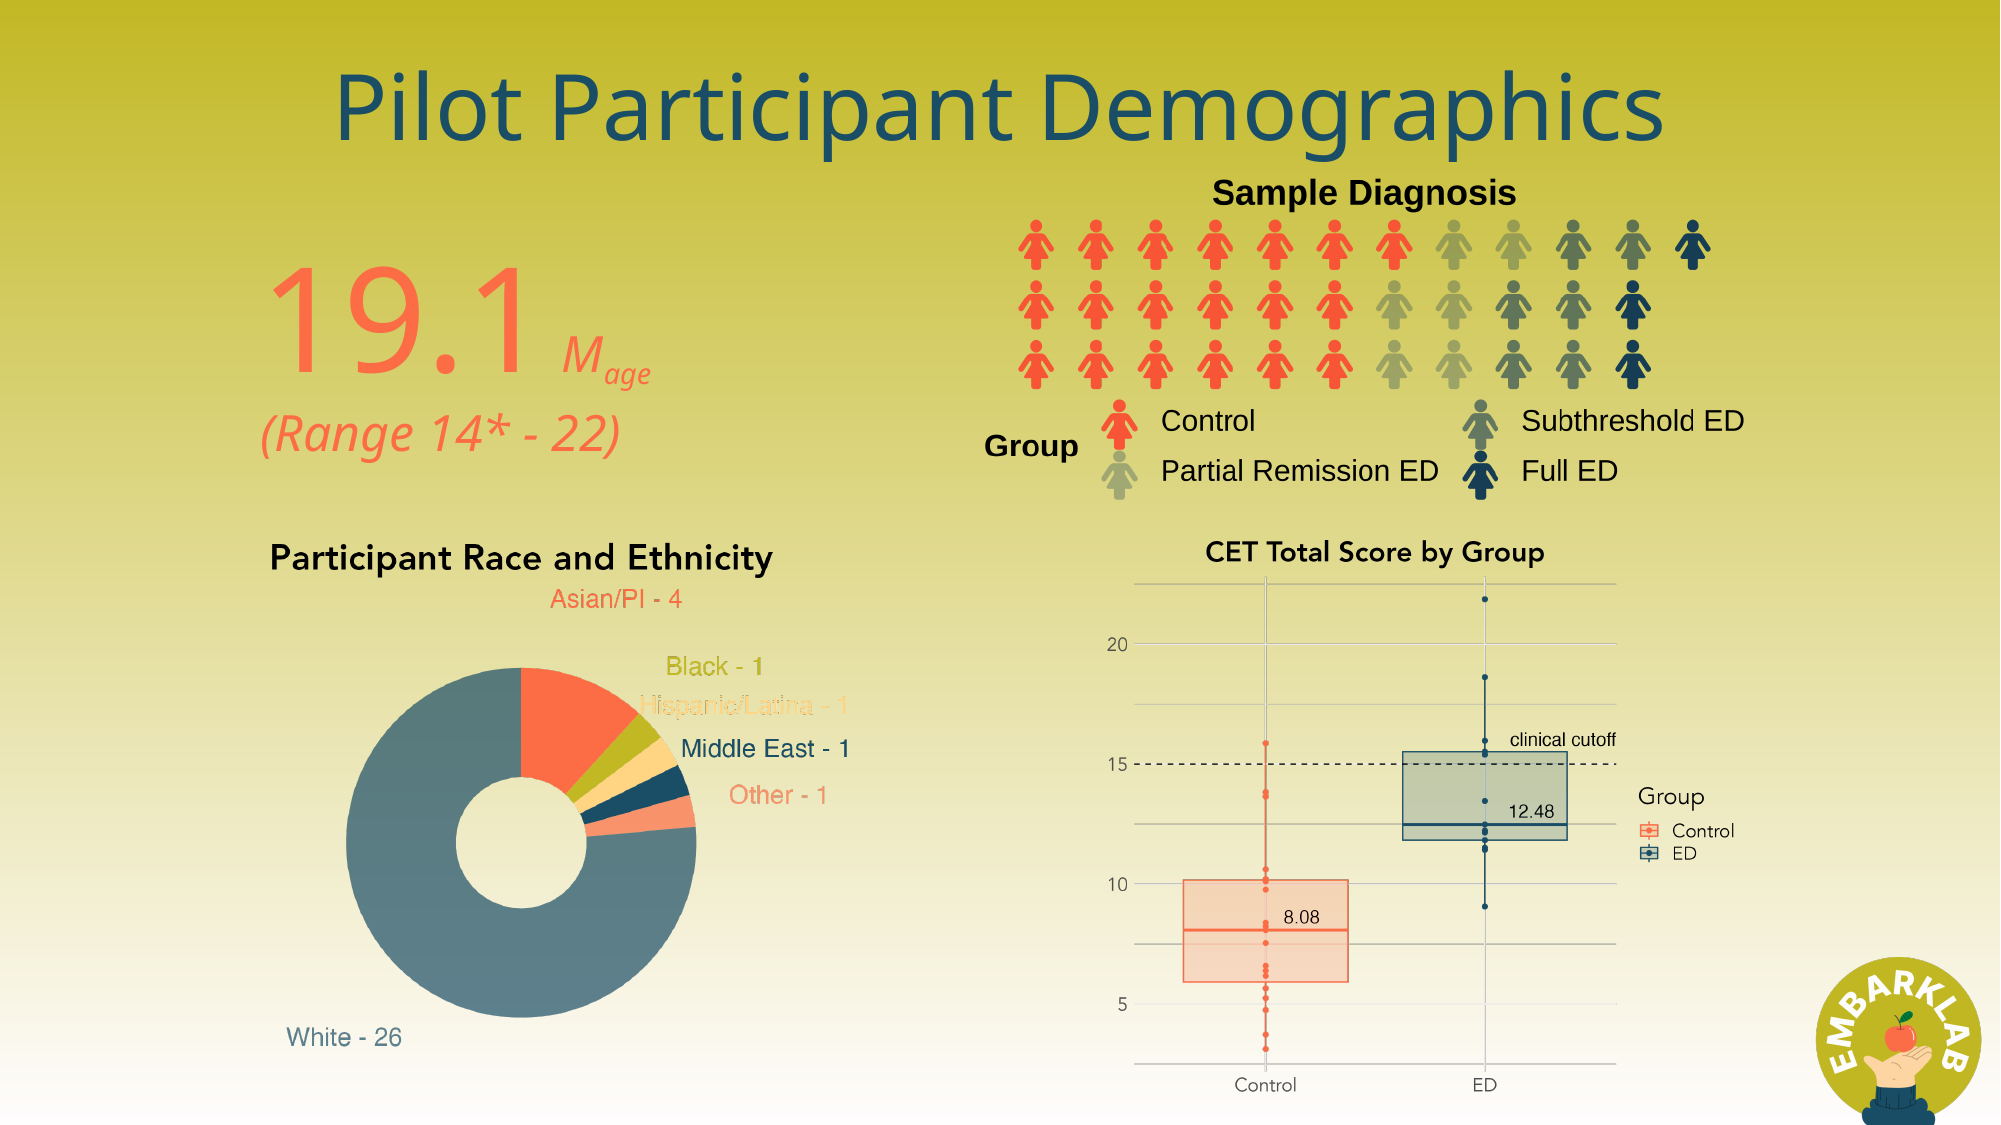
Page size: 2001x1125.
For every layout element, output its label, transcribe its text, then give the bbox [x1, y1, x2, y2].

text_box 19.1 Mage (Range 14* - 22) [245, 219, 765, 469]
picture [970, 140, 1758, 1114]
picture [1754, 957, 2000, 1125]
title Pilot Participant Demographics [137, 1, 1863, 220]
picture [88, 508, 958, 1088]
